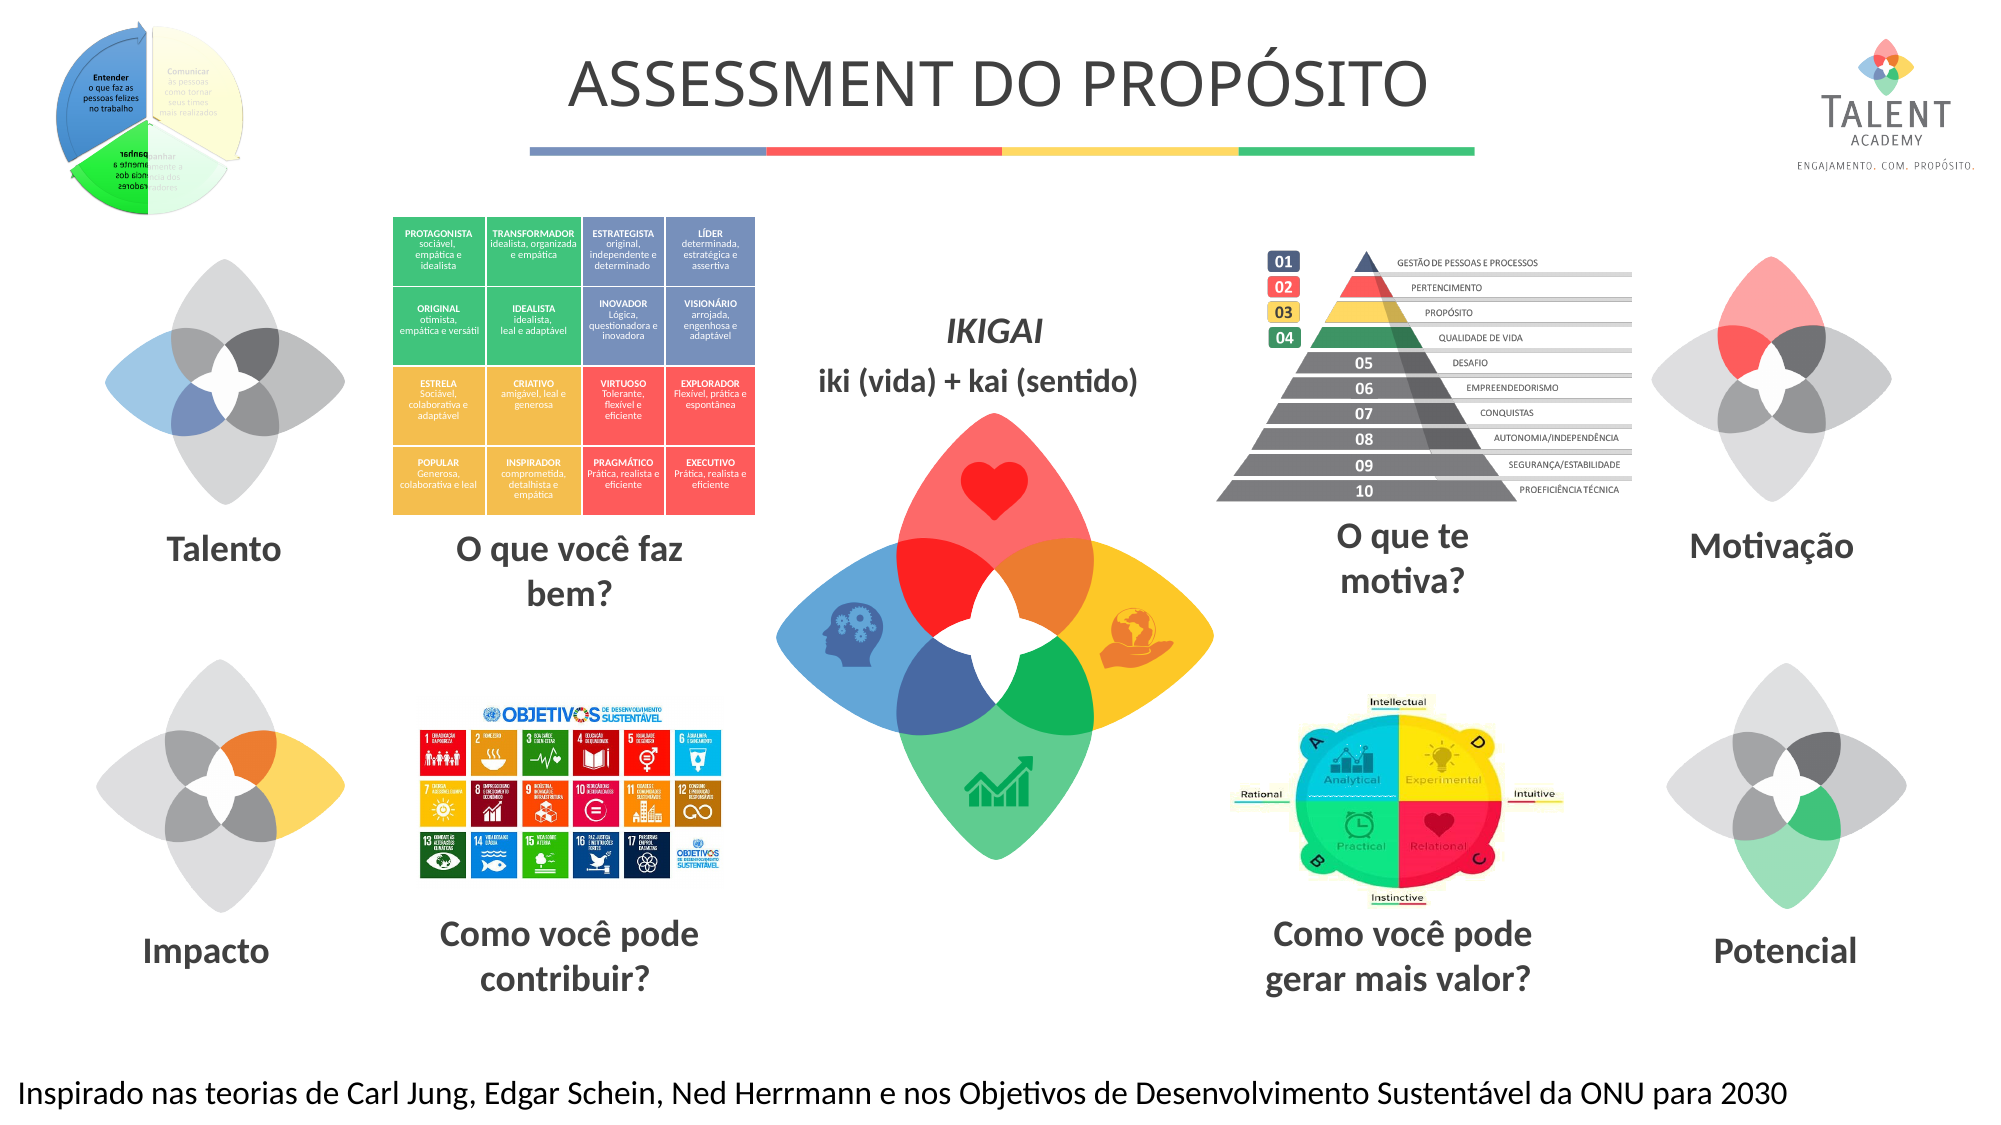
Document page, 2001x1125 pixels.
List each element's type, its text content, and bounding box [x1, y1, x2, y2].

table_header ESTRATEGISTA original, independente e determinado [583, 217, 664, 286]
picture [1784, 35, 1979, 196]
table_header TRANSFORMADOR idealista, organizada e empática [487, 217, 581, 286]
picture [105, 259, 345, 505]
text_box ASSESSMENT DO PROPÓSITO [0, 0, 2000, 172]
text_box Impacto [118, 918, 295, 979]
picture [0, 5, 302, 223]
picture [96, 659, 345, 913]
table_header PROTAGONISTA sociável, empática e idealista [393, 217, 485, 286]
table_cell CRIATIVO amigável, leal e generosa [487, 367, 581, 445]
text_box IKIGAI [897, 298, 1093, 352]
table_header LÍDER determinada, estratégica e assertiva [666, 217, 755, 286]
table_cell VISIONÁRIO arrojada, engenhosa e adaptável [666, 287, 755, 365]
picture [1216, 245, 1632, 512]
table_cell EXPLORADOR Flexível, prática e espontânea [666, 367, 755, 445]
text_box Talento [136, 516, 313, 577]
text_box Potencial [1651, 918, 1920, 979]
table_cell PRAGMÁTICO Prática, realista e eficiente [583, 447, 664, 515]
table_cell VIRTUOSO Tolerante, flexível e eficiente [583, 367, 664, 445]
table_cell INSPIRADOR comprometida, detalhista e empática [487, 447, 581, 515]
text_box Como você pode gerar mais valor? [1223, 901, 1583, 1007]
table_cell ESTRELA Sociável, colaborativa e adaptável [393, 367, 485, 445]
table_cell ORIGINAL otimista, empática e versátil [393, 287, 485, 365]
text_box Inspirado nas teorias de Carl Jung, Edgar Schein, Ned Herrmann e nos Objetivos de Desenvolvimento Sustentável da ONU para 2030 [3, 1063, 1919, 1119]
picture [776, 413, 1214, 860]
picture [1666, 663, 1907, 909]
picture [416, 696, 724, 889]
picture [1651, 256, 1892, 502]
table_cell POPULAR Generosa, colaborativa e leal [393, 447, 485, 515]
picture [528, 147, 1475, 156]
text_box O que você faz bem? [423, 517, 717, 622]
picture [1230, 694, 1576, 909]
text_box iki (vida) + kai (sentido) [792, 352, 1172, 407]
table_cell IDEALISTA idealista, leal e adaptável [487, 287, 581, 365]
text_box Motivação [1664, 513, 1880, 574]
text_box Como você pode contribuir? [423, 901, 717, 1007]
table_cell EXECUTIVO Prática, realista e eficiente [666, 447, 755, 515]
table_cell INOVADOR Lógica, questionadora e inovadora [583, 287, 664, 365]
text_box O que te motiva? [1256, 512, 1550, 609]
